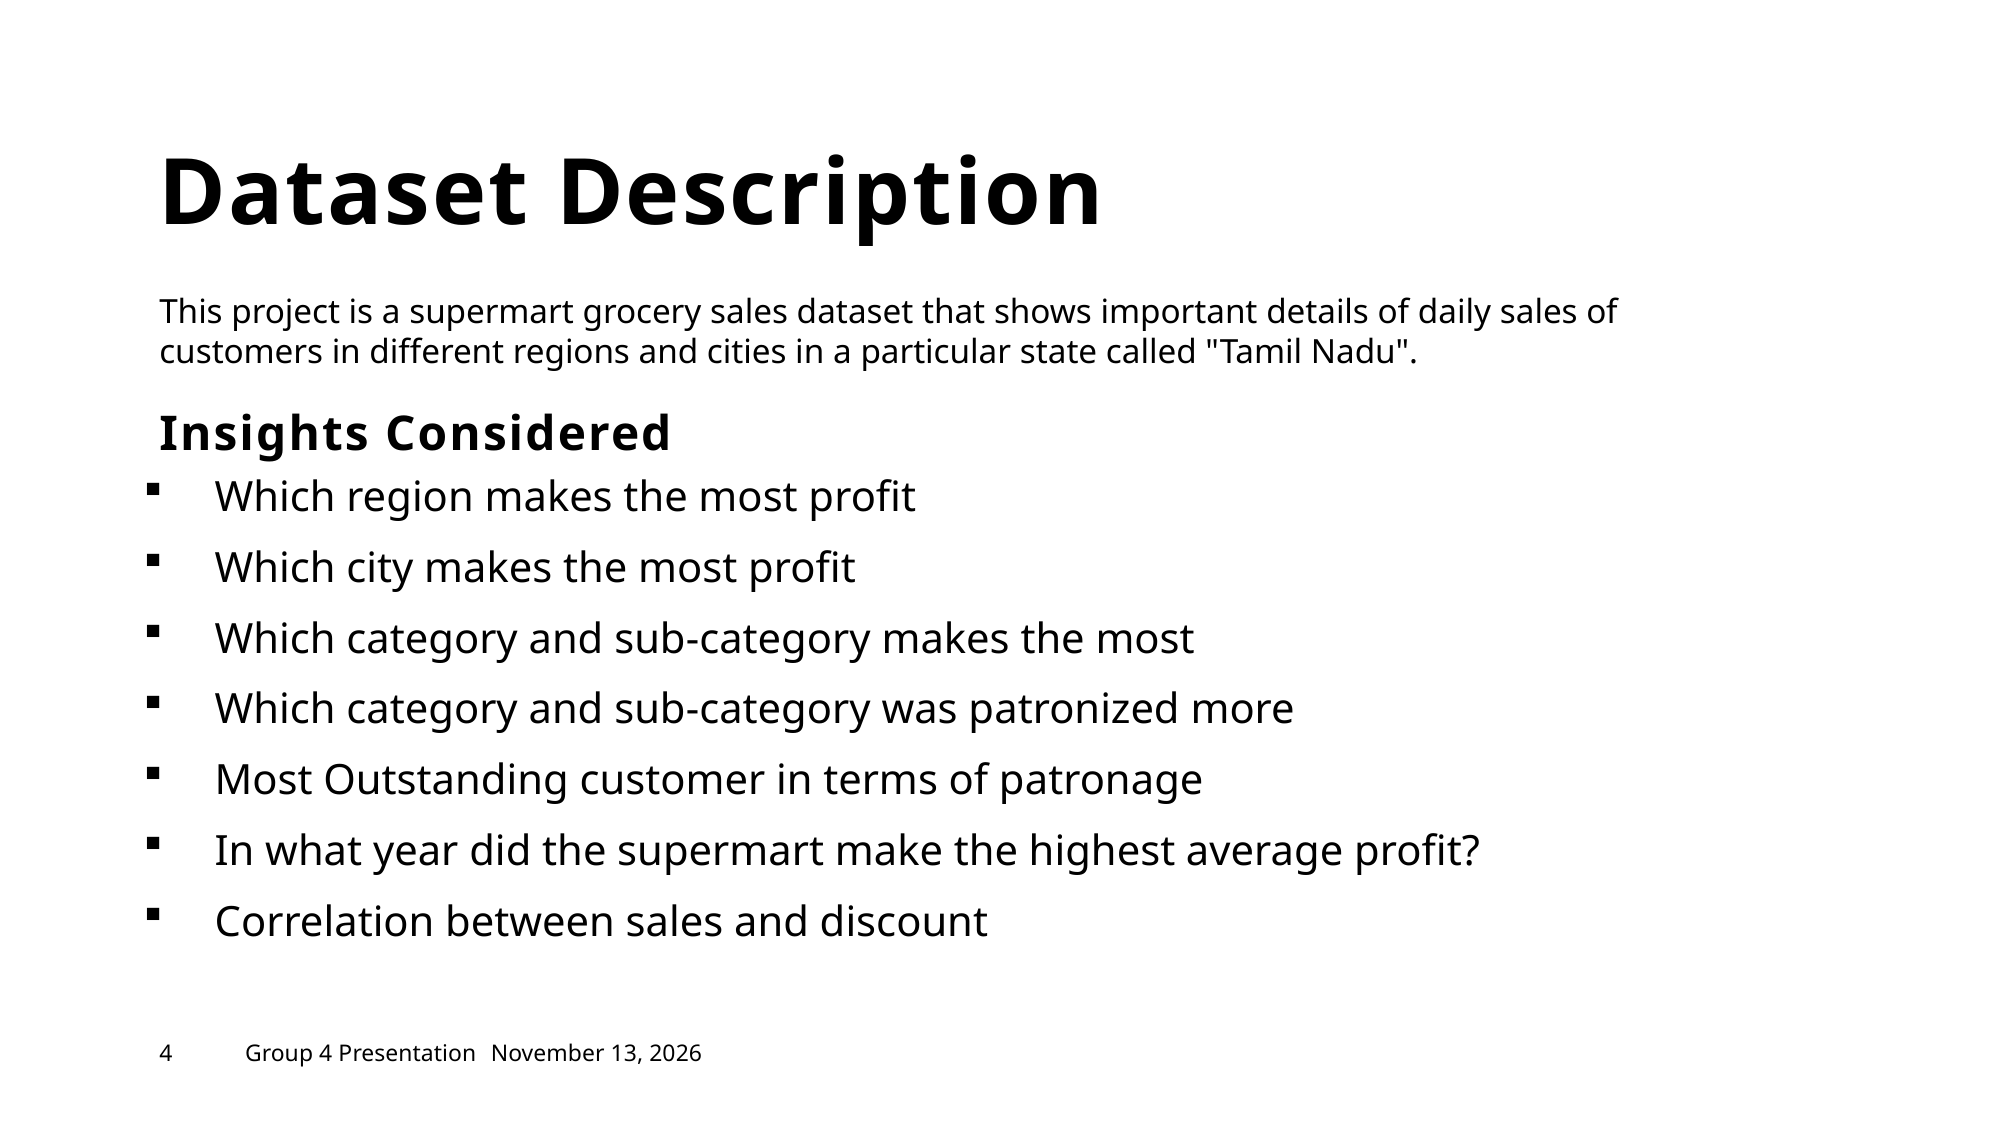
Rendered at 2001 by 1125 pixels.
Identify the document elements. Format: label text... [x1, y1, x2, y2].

title Dataset Description [158, 144, 1399, 245]
text_box Insights Considered [159, 405, 676, 461]
text_box This project is a supermart grocery sales dataset that shows important details of daily sales of customers in different regions and cities in a particular state called "Tamil Nadu". [159, 290, 1780, 409]
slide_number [490, 1038, 707, 1080]
footer Group 4 Presentation [245, 1038, 490, 1080]
text_box Which region makes the most profit Which city makes the most profit Which category and sub-category makes the most Which category and sub-category was patronized more Most Outstanding customer in terms of patronage In what year did the supermart make the highest average profit? Correlation between sales and discount [143, 469, 1634, 1027]
slide_number 4 [159, 1038, 245, 1080]
